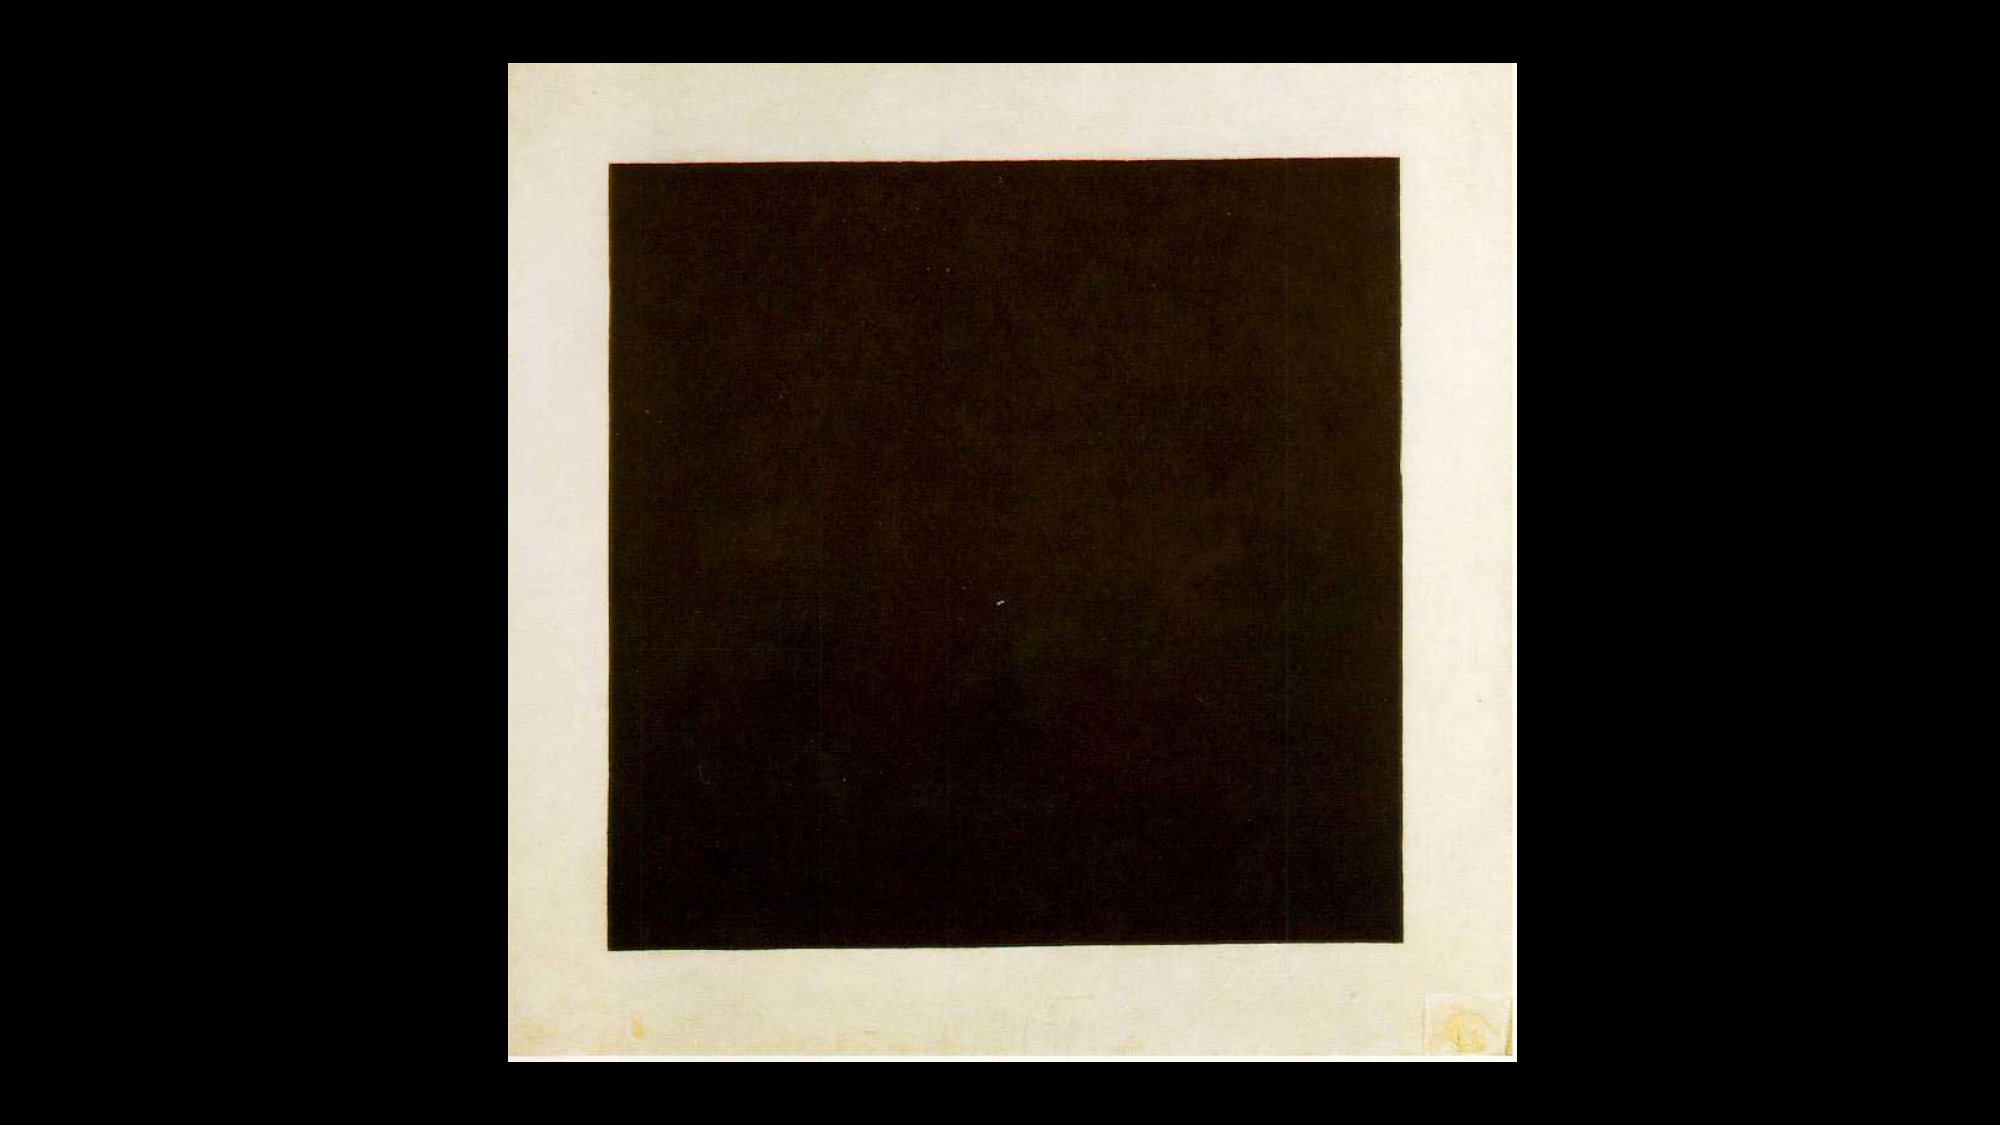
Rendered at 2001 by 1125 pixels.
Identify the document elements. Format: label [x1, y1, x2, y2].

list [508, 63, 1517, 1062]
